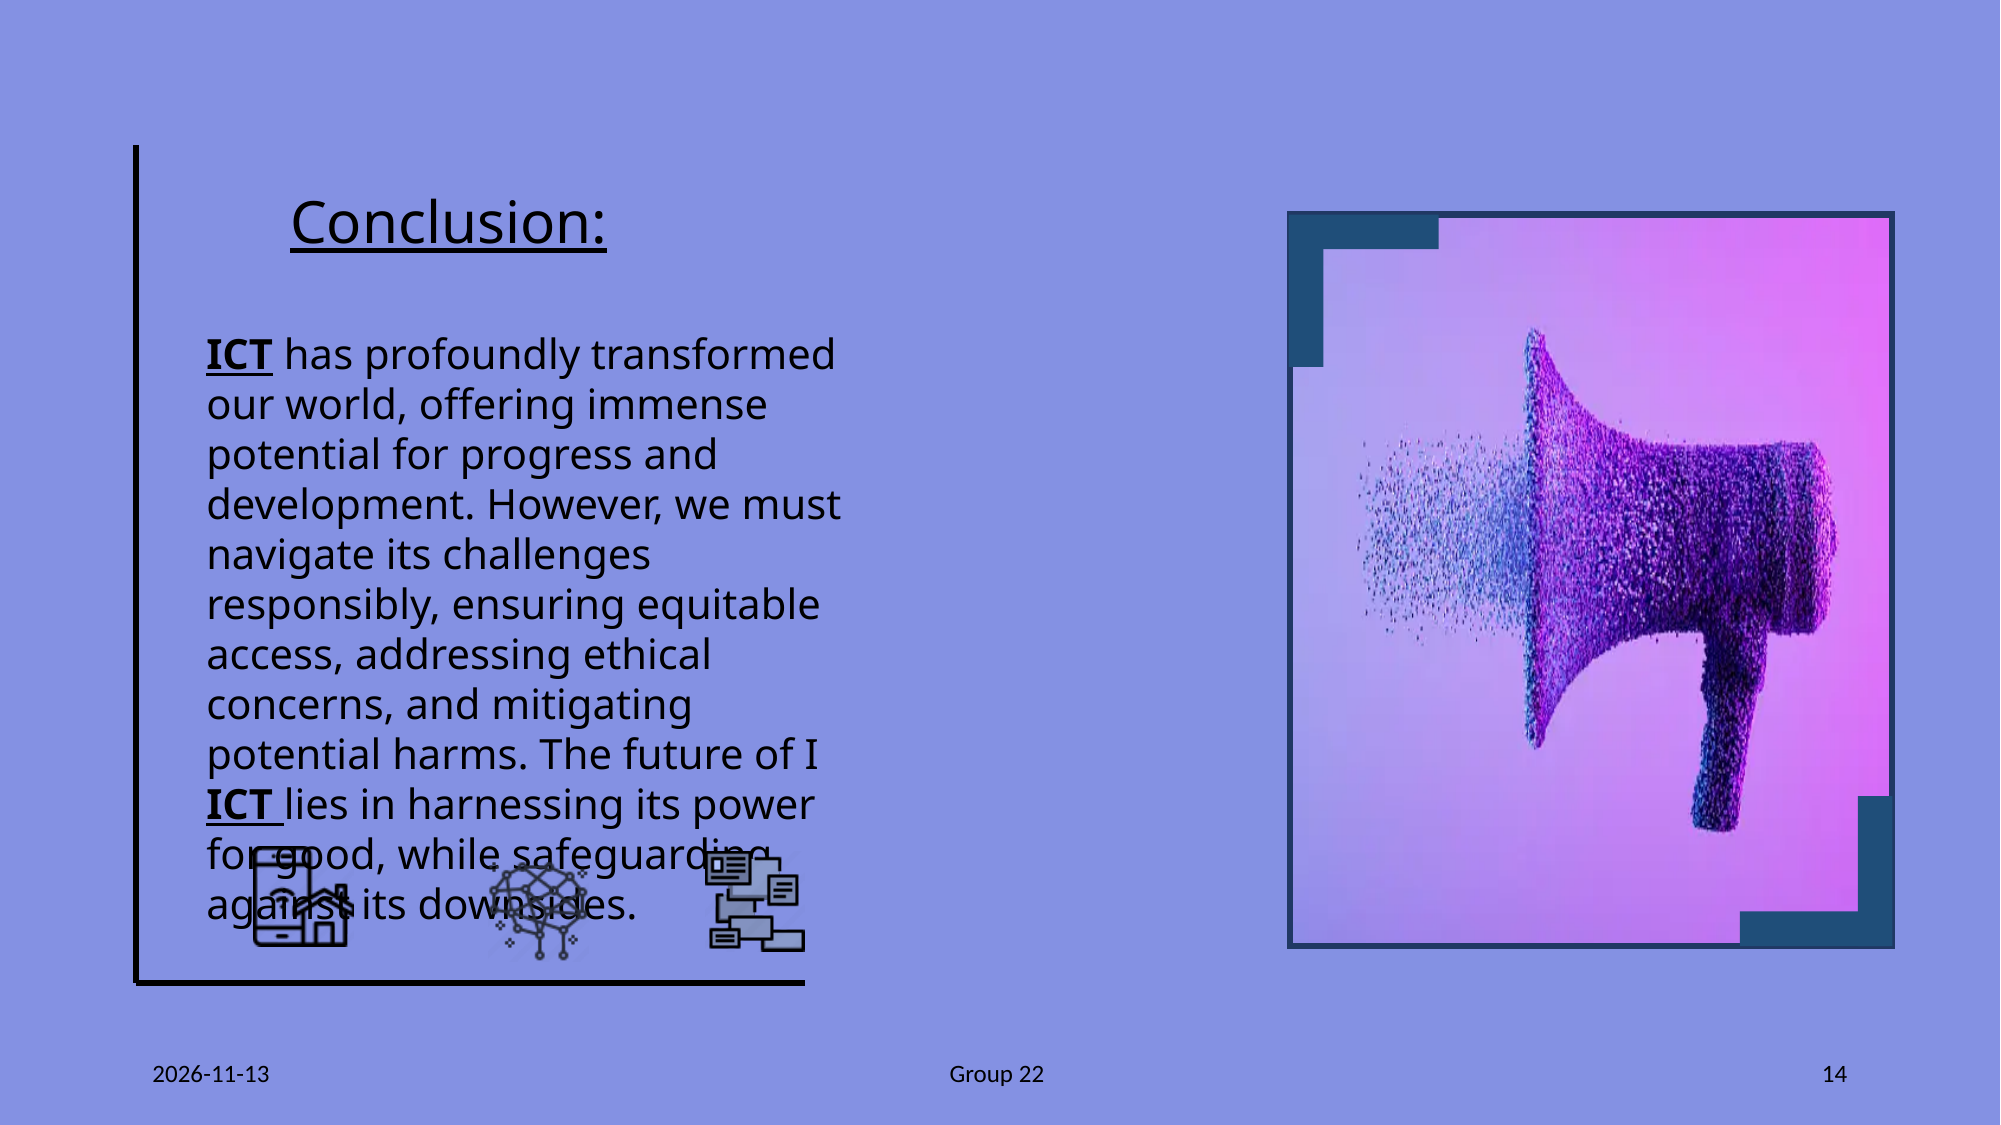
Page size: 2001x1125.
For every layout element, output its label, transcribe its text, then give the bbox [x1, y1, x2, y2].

footer Group 22 [662, 1042, 1338, 1103]
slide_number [137, 1042, 588, 1103]
picture [704, 851, 805, 952]
text_box [1289, 214, 1893, 947]
slide_number 14 [1412, 1042, 1863, 1103]
picture [488, 861, 589, 962]
picture [253, 846, 354, 947]
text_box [136, 145, 805, 983]
text_box ICT has profoundly transformed our world, offering immense potential for progress and development. However, we must navigate its challenges responsibly, ensuring equitable access, addressing ethical concerns, and mitigating potential harms. The future of I ICT lies in harnessing its power for good, while safeguarding against its downsides. [805, 320, 861, 936]
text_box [1741, 794, 1892, 948]
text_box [1288, 214, 1439, 367]
